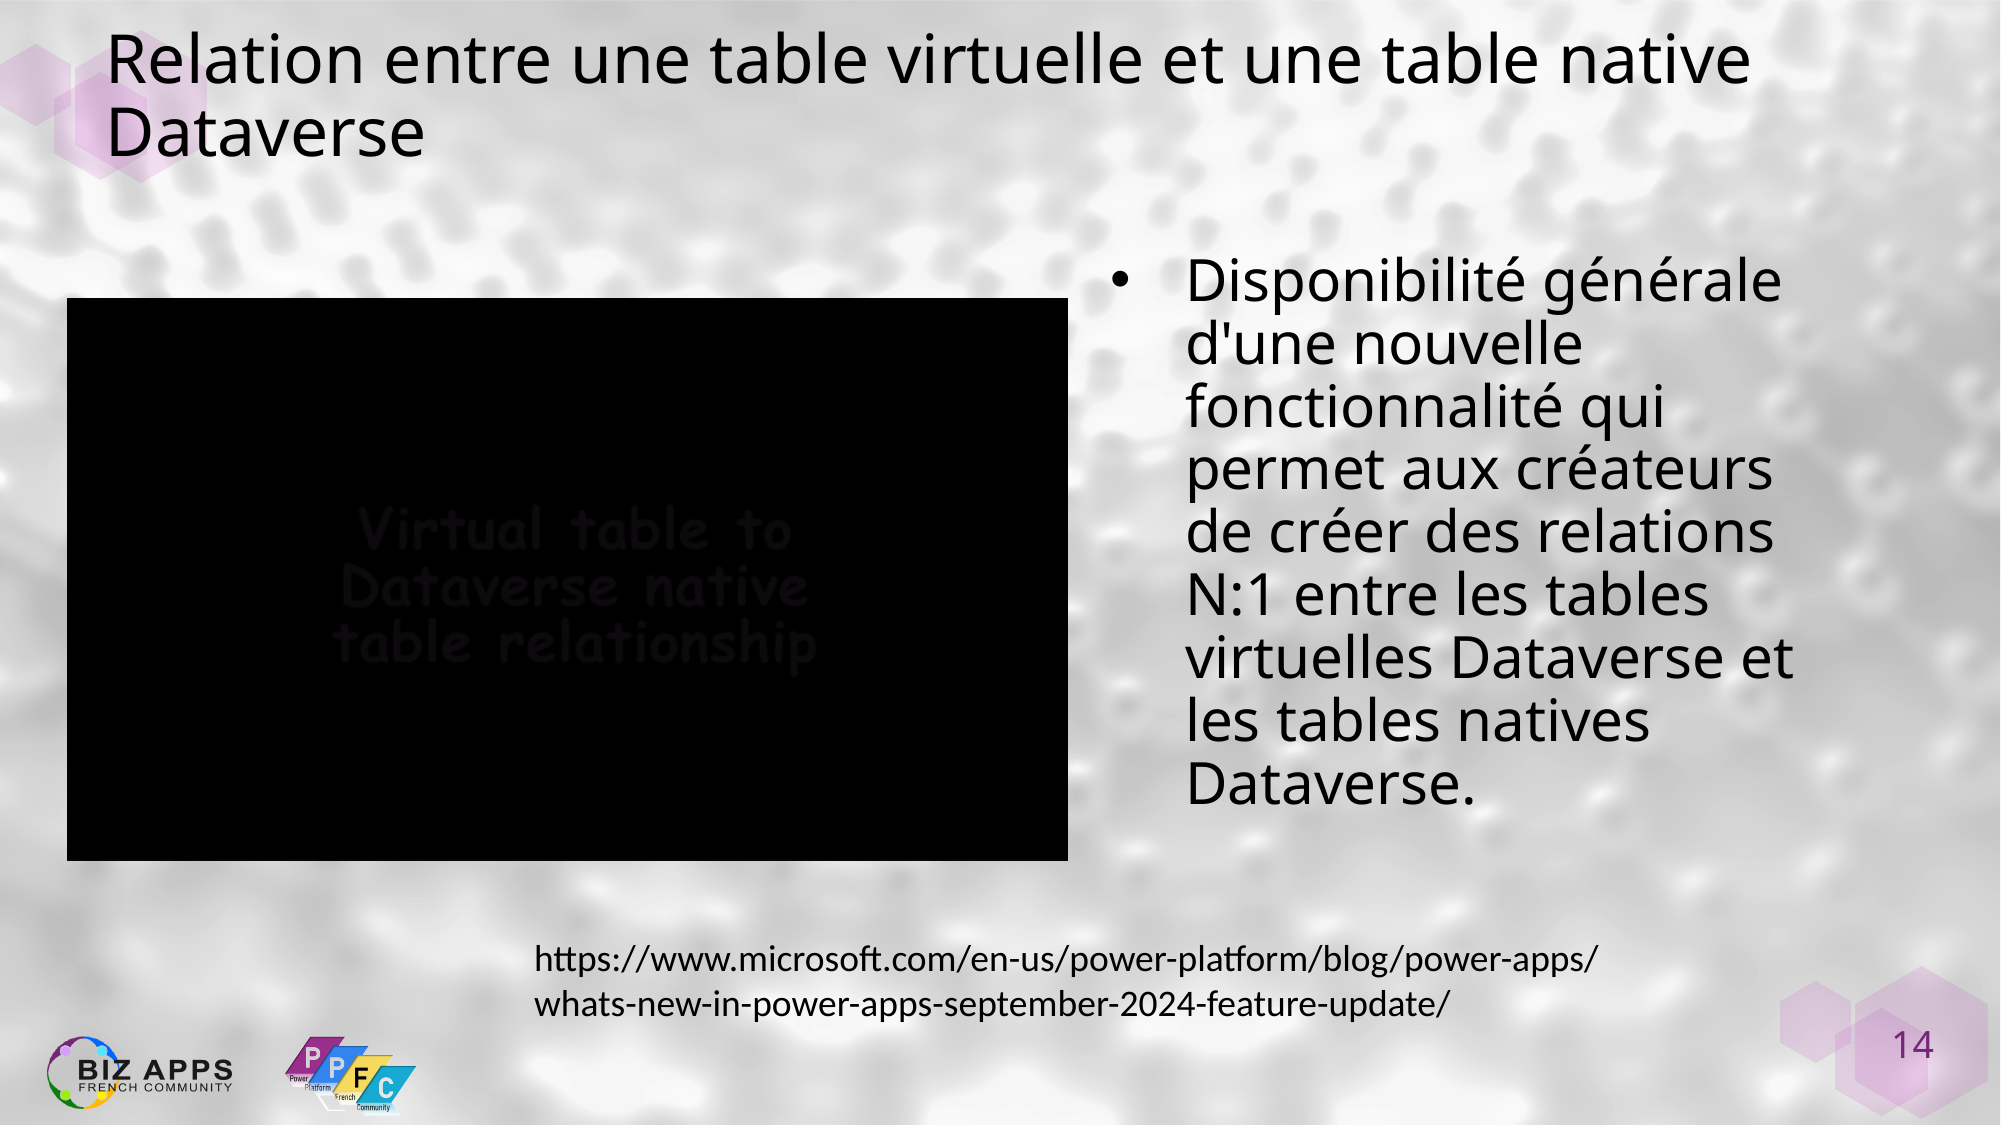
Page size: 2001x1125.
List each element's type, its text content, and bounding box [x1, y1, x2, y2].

title Relation entre une table virtuelle et une table native Dataverse [90, 17, 1850, 180]
text_box https://www.microsoft.com/en-us/power-platform/blog/power-apps/whats-new-in-power-apps-september-2024-feature-update/ [519, 926, 1643, 1032]
list Disponibilité générale d'une nouvelle fonctionnalité qui permet aux créateurs de créer des relations N:1 entre les tables virtuelles Dataverse et les tables natives Dataverse. [1095, 243, 1863, 1014]
slide_number 14 [1837, 1015, 1988, 1077]
picture [0, 0, 2001, 1125]
